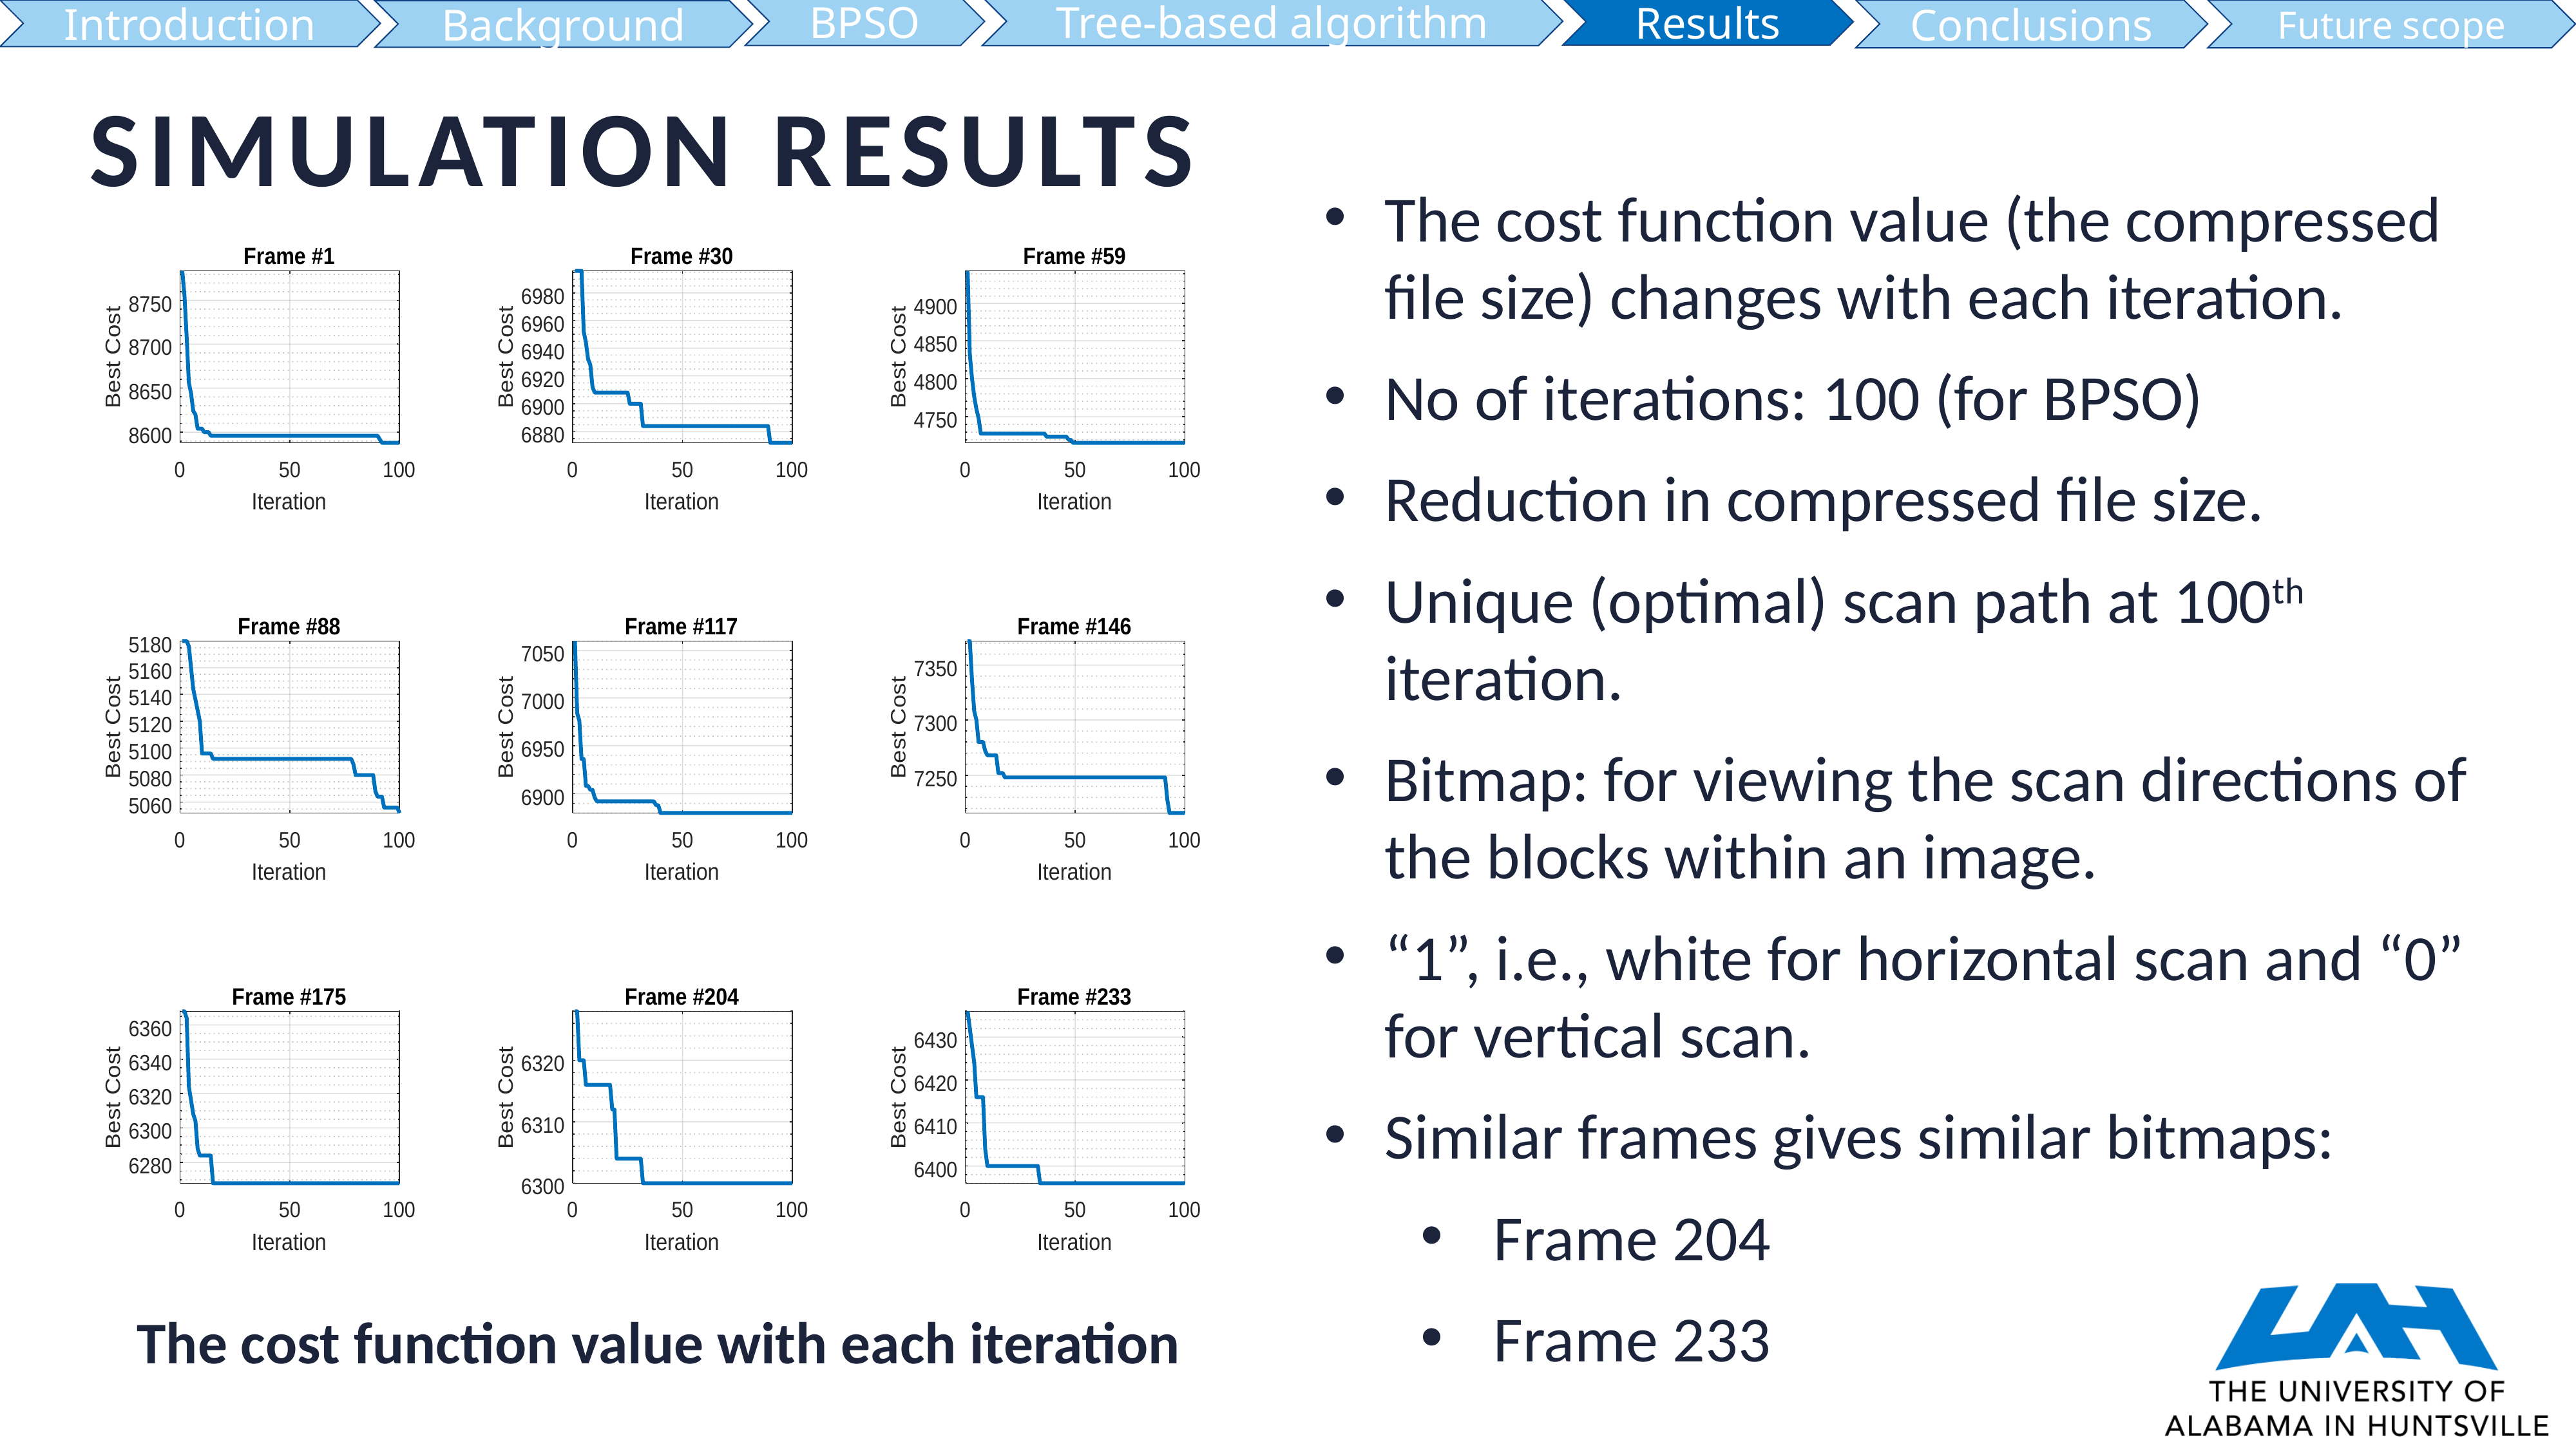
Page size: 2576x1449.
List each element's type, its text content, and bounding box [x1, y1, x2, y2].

text_box Future scope [2206, 0, 2576, 49]
picture [2159, 1280, 2552, 1441]
text_box SIMULATION RESULTS [80, 74, 1205, 146]
picture [0, 146, 1328, 1379]
text_box Conclusions [1854, 0, 2209, 49]
text_box Introduction [0, 0, 382, 48]
text_box The cost function value (the compressed file size) changes with each iteration. No of iterations: 100 (for BPSO) Reduction in compressed file size. Unique (optimal) scan path at 100th iteration. Bitmap: for viewing the scan directions of the blocks within an image. “1”, i.e., white for horizontal scan and “0” for vertical scan. Similar frames gives similar bitmaps: Frame 204 Frame 233 [1315, 172, 2483, 1449]
text_box Results [1561, 0, 1855, 46]
text_box Background [373, 0, 754, 48]
text_box BPSO [743, 0, 986, 46]
text_box Tree-based algorithm [980, 0, 1564, 46]
